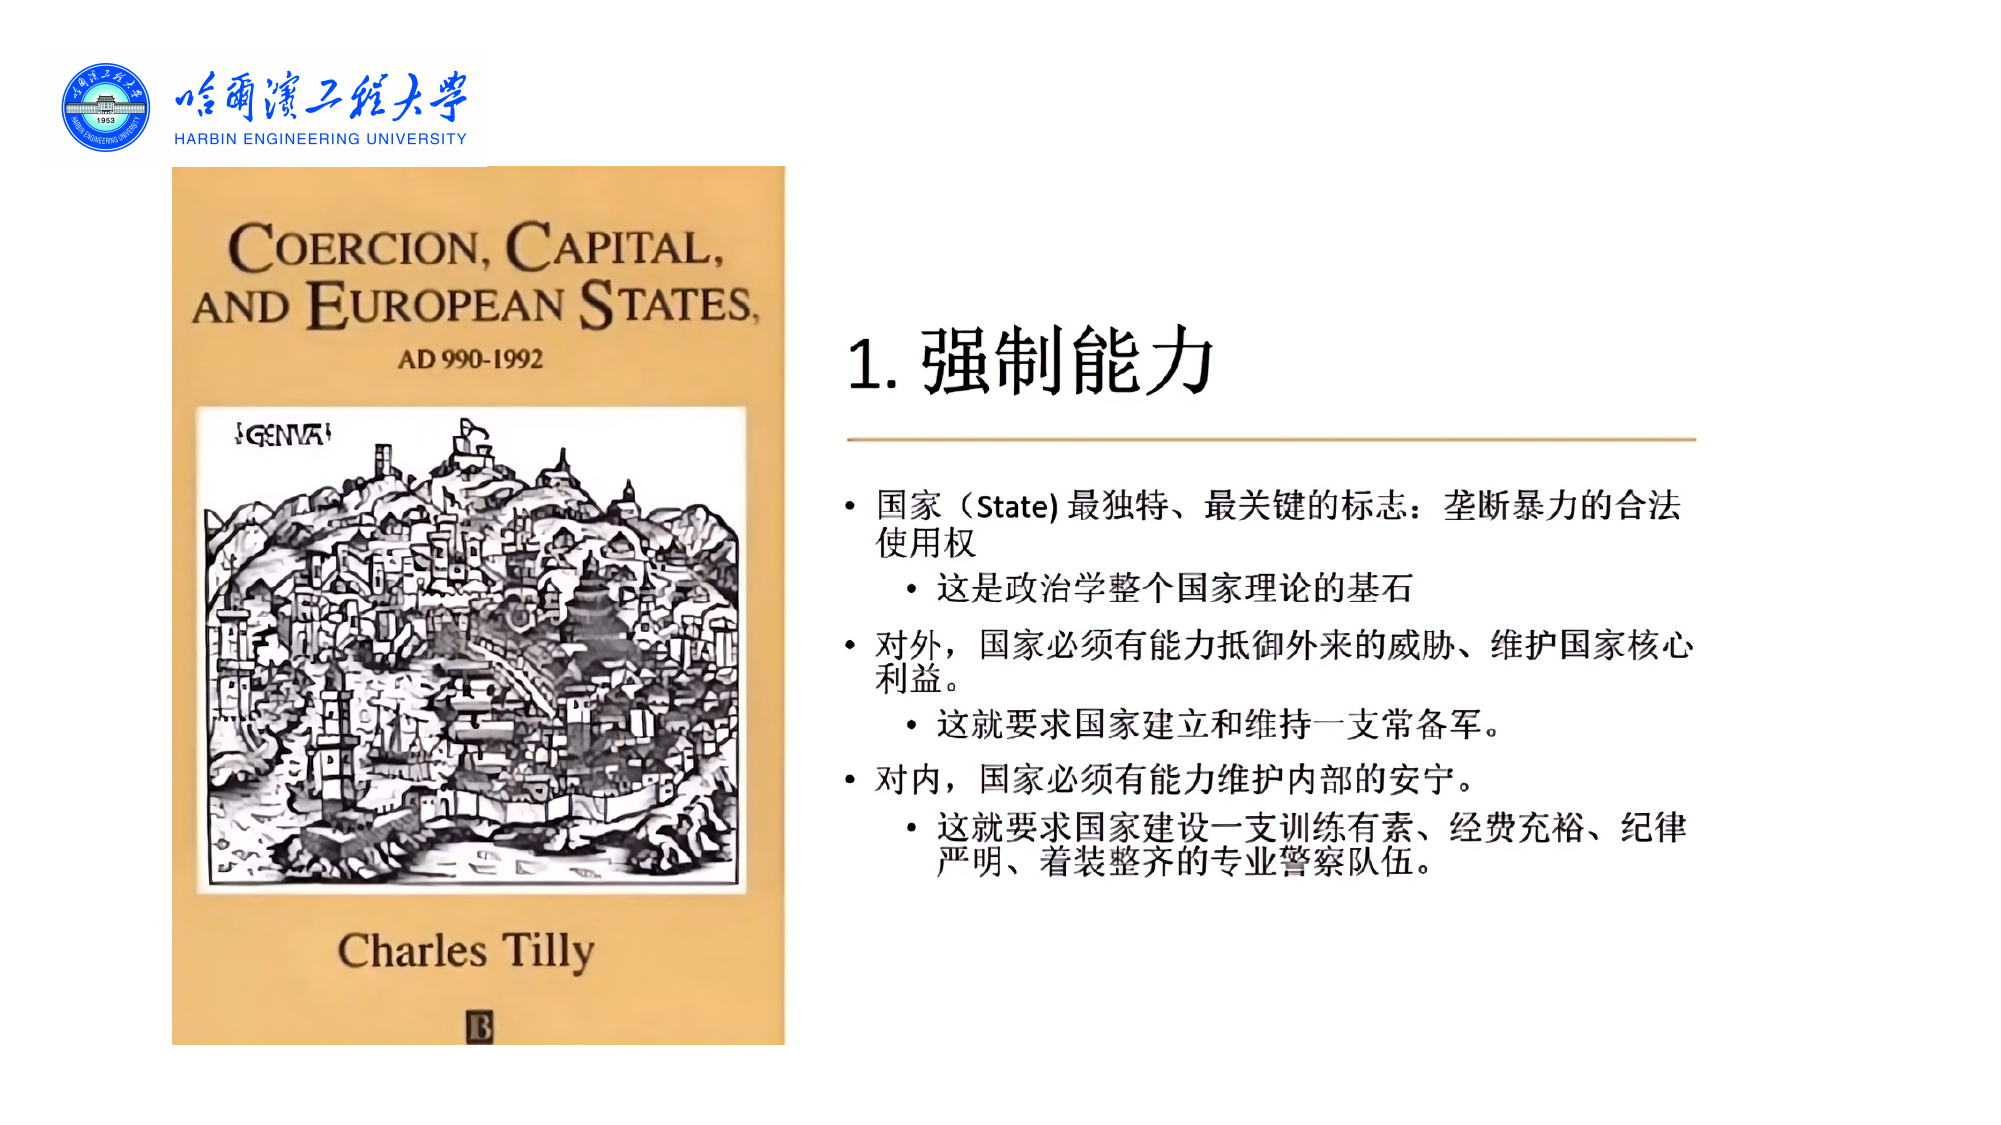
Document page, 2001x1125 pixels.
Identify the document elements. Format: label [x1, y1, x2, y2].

picture [40, 47, 1775, 1045]
